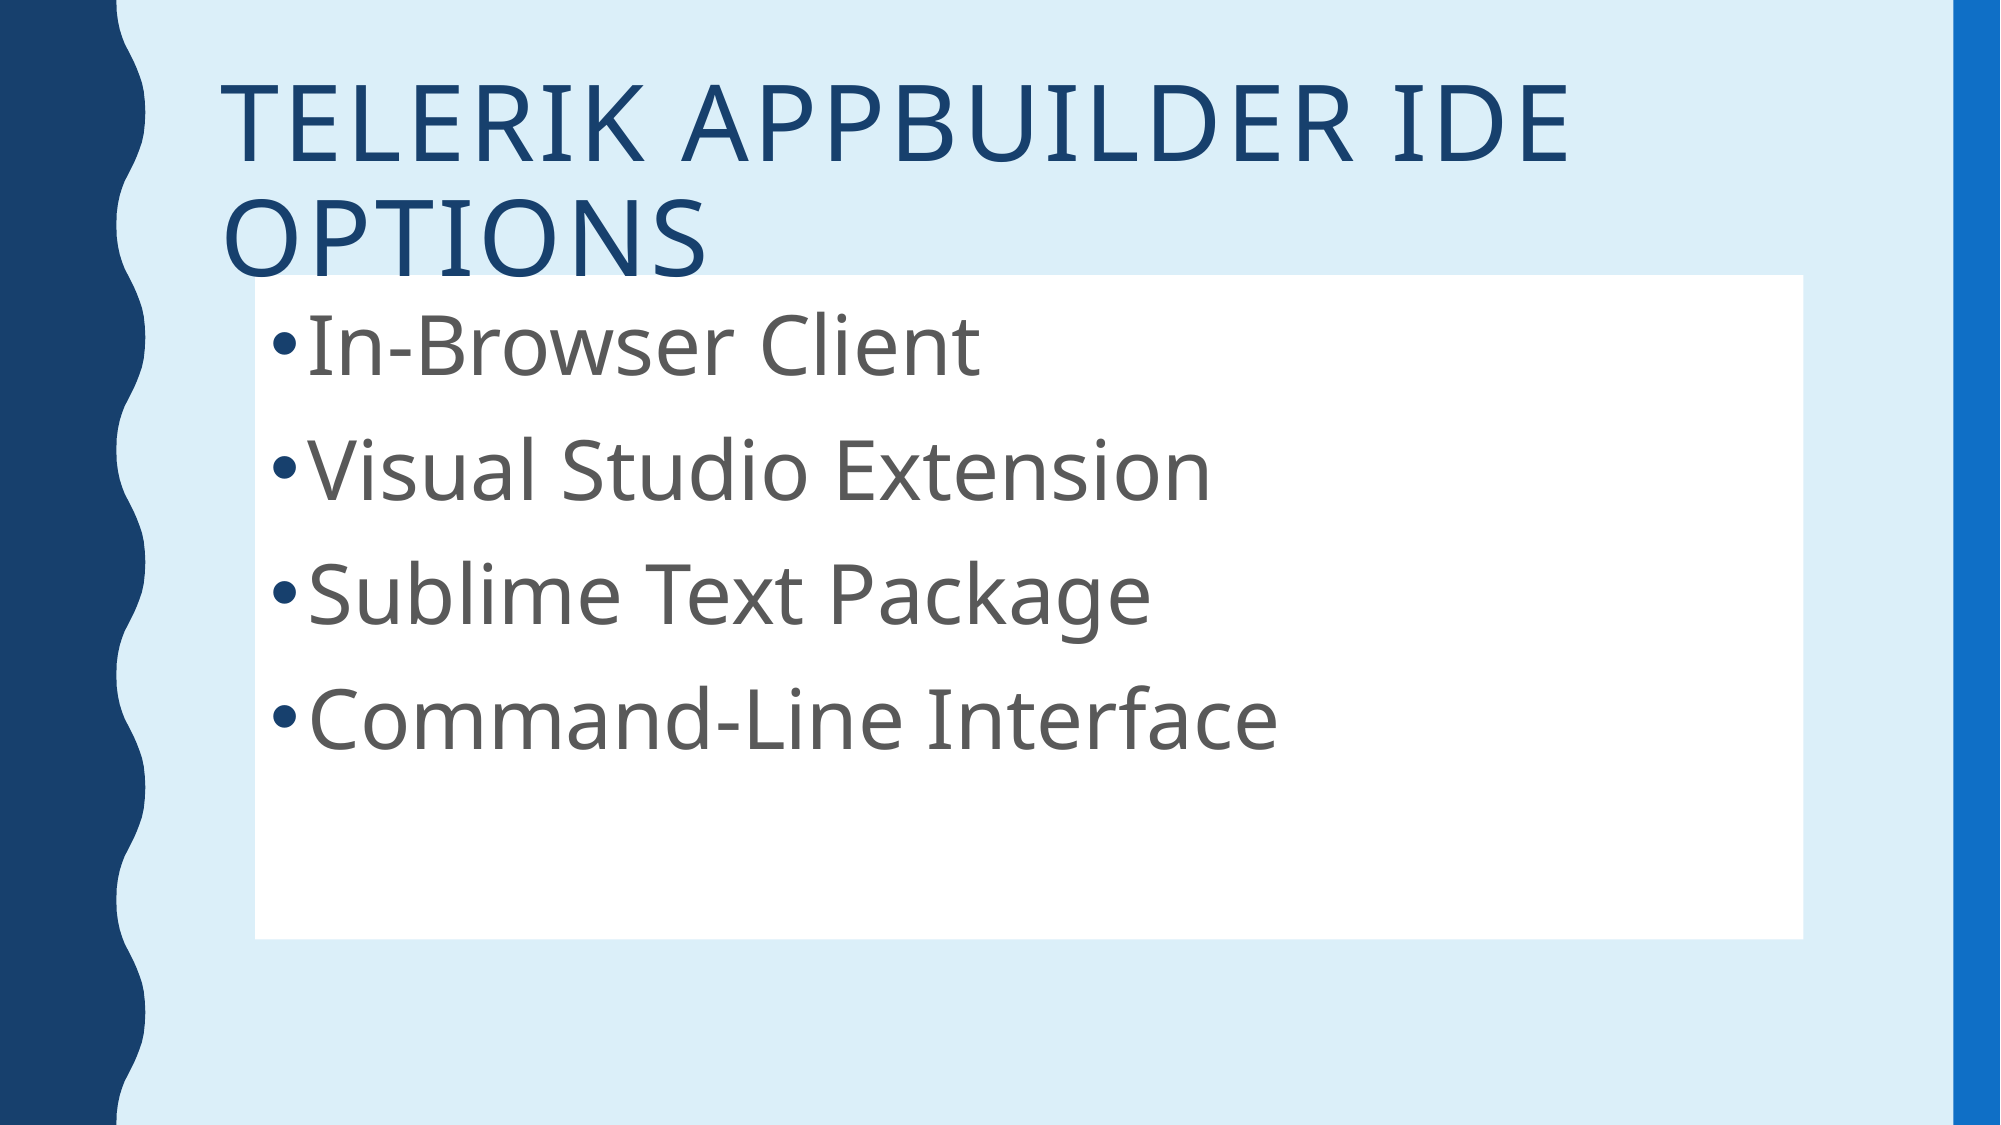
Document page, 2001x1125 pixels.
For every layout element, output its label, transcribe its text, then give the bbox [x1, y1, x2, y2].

list In-Browser Client Visual Studio Extension Sublime Text Package Command-Line Interface [255, 308, 1804, 940]
title Telerik Appbuilder ide options [205, 62, 1875, 308]
